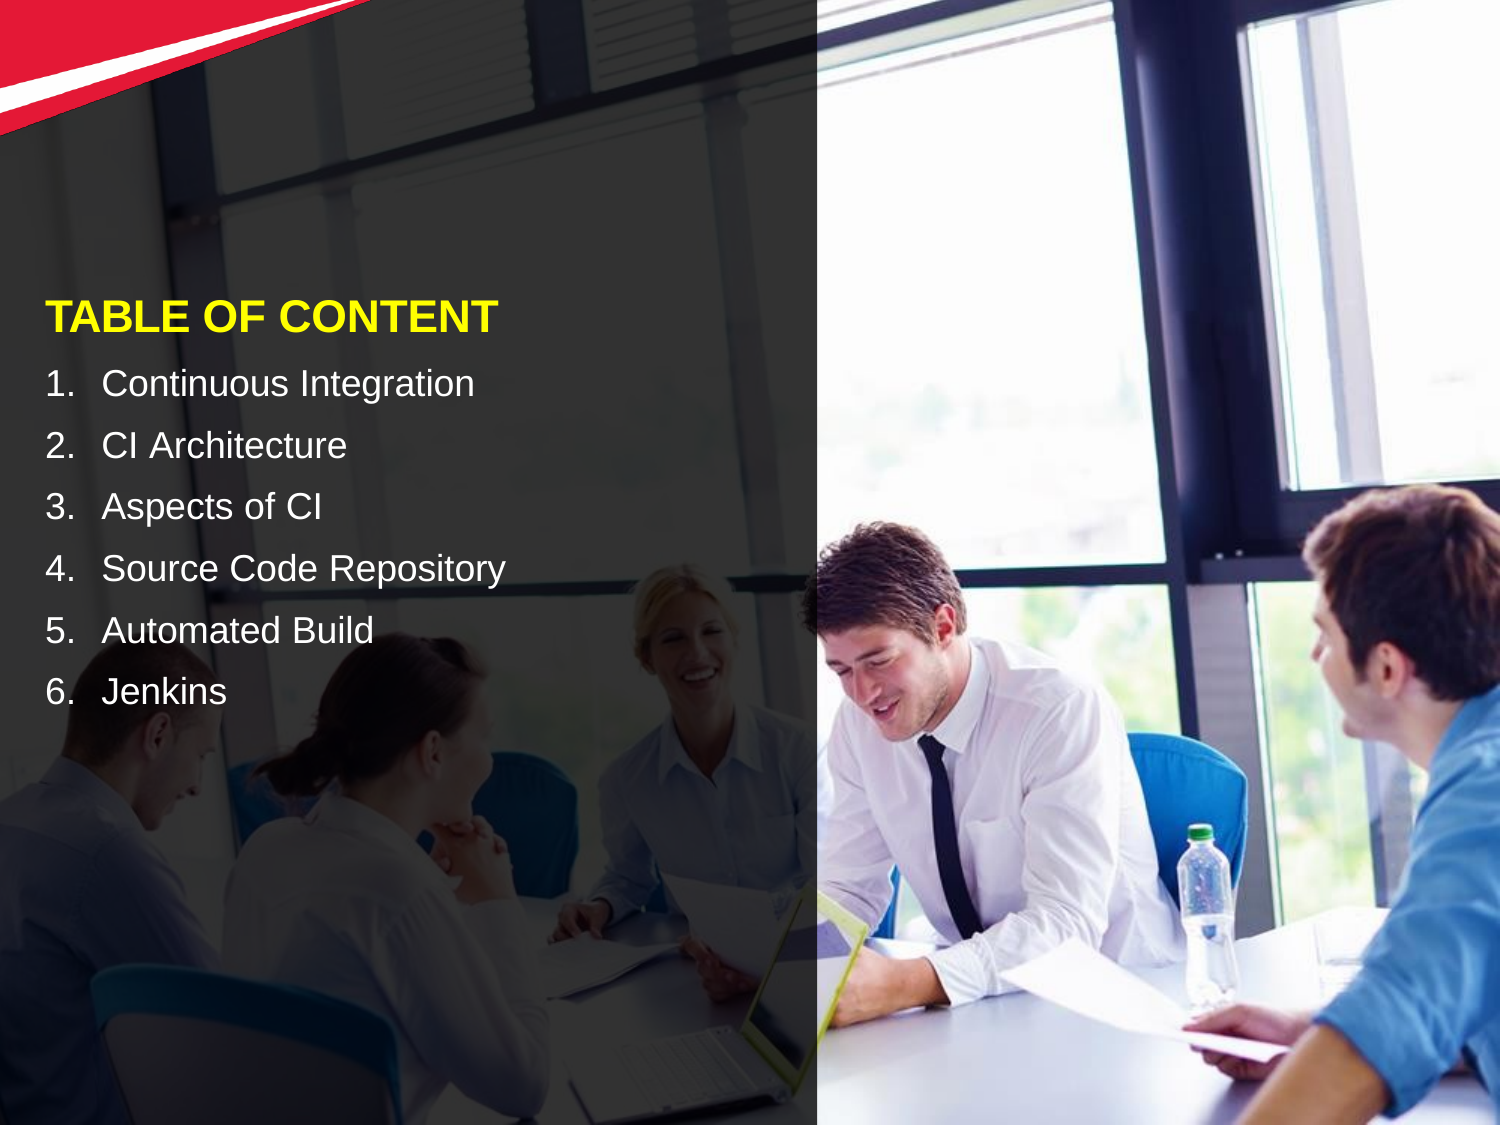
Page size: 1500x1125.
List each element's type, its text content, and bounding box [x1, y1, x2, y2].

text_box [0, 0, 818, 1125]
text_box [0, 0, 373, 136]
title TABLE OF CONTENT [42, 287, 676, 475]
text_box [818, 0, 1500, 1125]
text_box Continuous Integration CI Architecture Aspects of CI Source Code Repository Automated Build Jenkins [42, 359, 512, 713]
